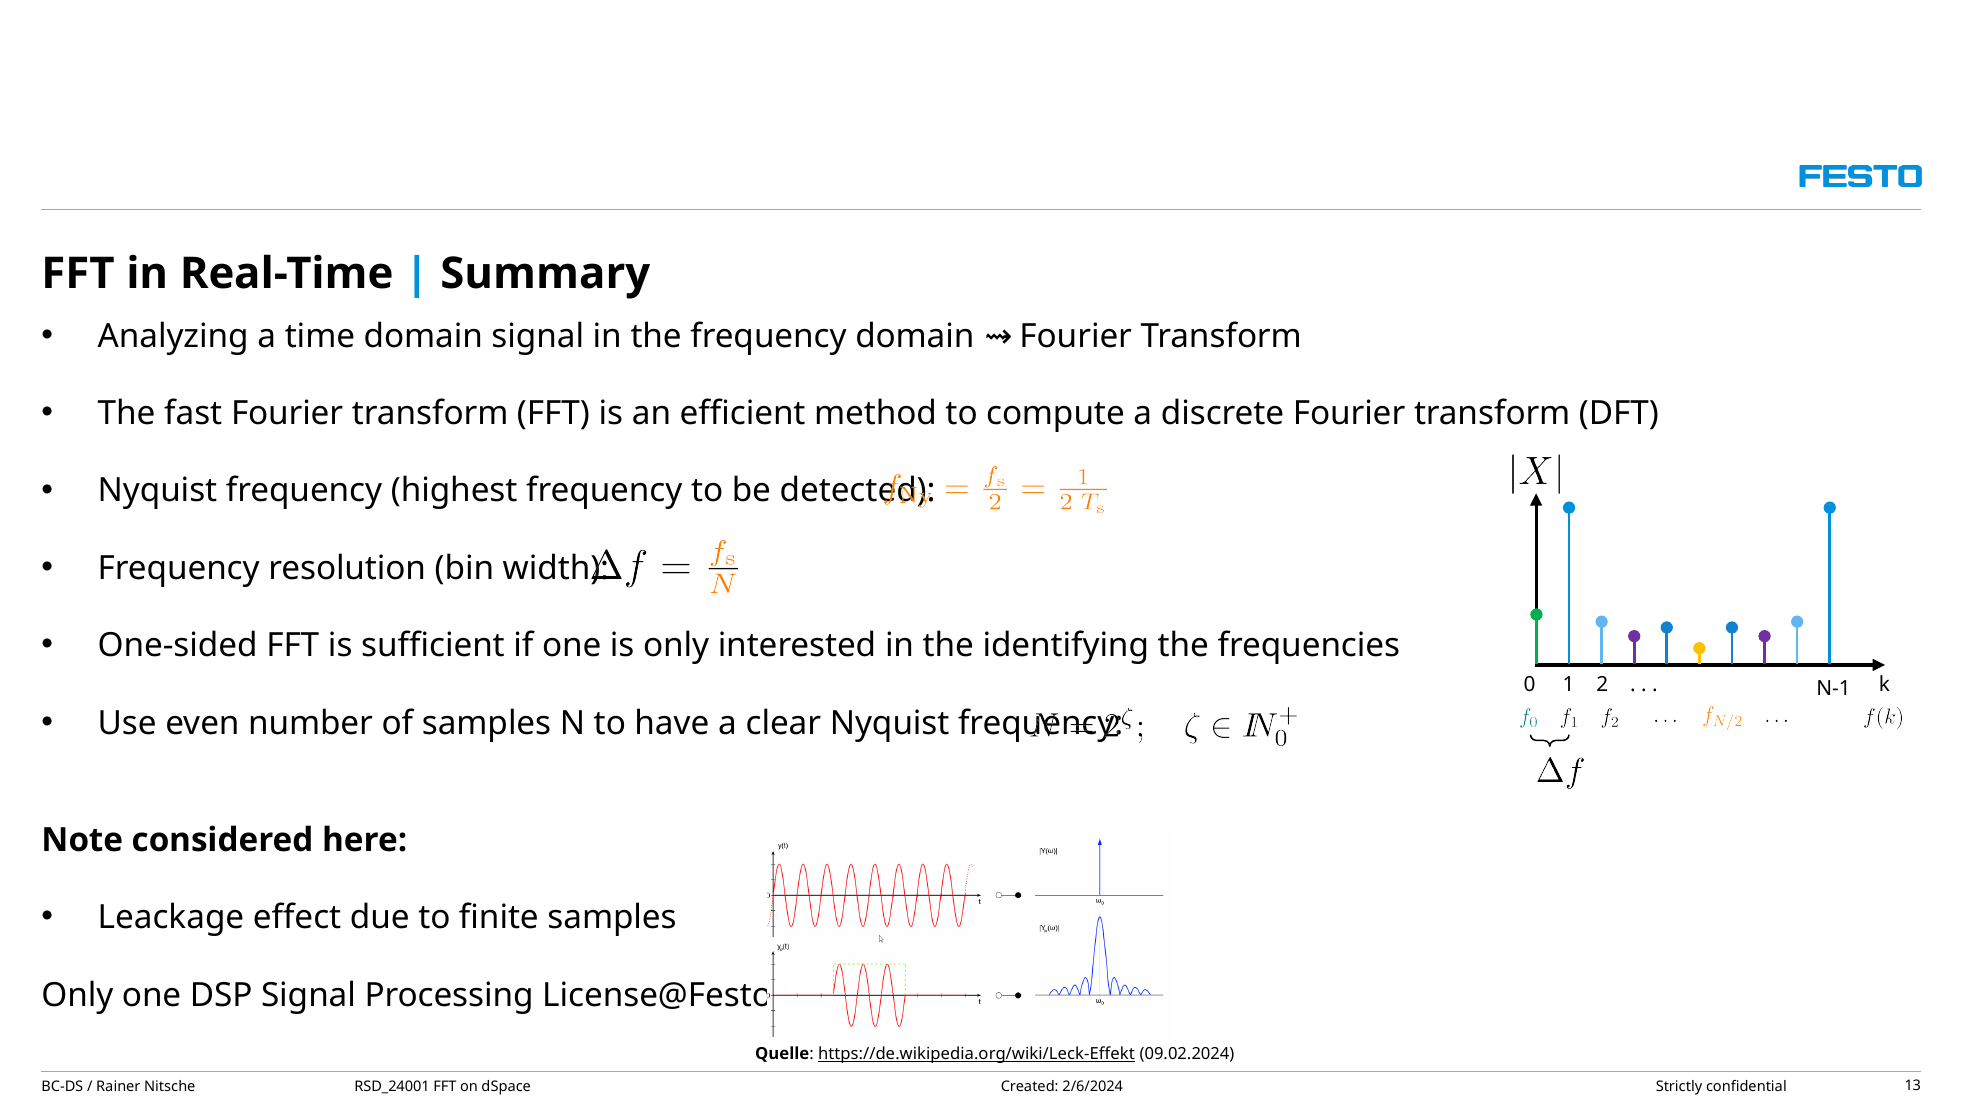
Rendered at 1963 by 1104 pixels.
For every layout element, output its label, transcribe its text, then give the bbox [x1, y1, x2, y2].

picture [766, 831, 1174, 1040]
list Analyzing a time domain signal in the frequency domain ⇝ Fourier Transform The fast Fourier transform (FFT) is an efficient method to compute a discrete Fourier transform (DFT) Nyquist frequency (highest frequency to be detected): Frequency resolution (bin width): One-sided FFT is sufficient if one is only interested in the identifying the frequencies Use even number of samples N to have a clear Nyquist frequency: Note considered here: Leackage effect due to finite samples Only one DSP Signal Processing License@Festo ! [41, 313, 1921, 964]
picture [1029, 707, 1297, 747]
picture [1855, 170, 1881, 187]
picture [1806, 165, 1823, 187]
picture [591, 540, 738, 593]
picture [883, 465, 1107, 513]
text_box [1512, 454, 1906, 789]
picture [1889, 170, 1899, 187]
picture [1830, 170, 1865, 187]
text_box Quelle: https://de.wikipedia.org/wiki/Leck-Effekt (09.02.2024) [740, 1035, 1250, 1074]
slide_number 13 [1873, 1077, 1922, 1095]
title FFT in Real-Time | Summary [41, 245, 1921, 310]
picture [1905, 170, 1915, 182]
